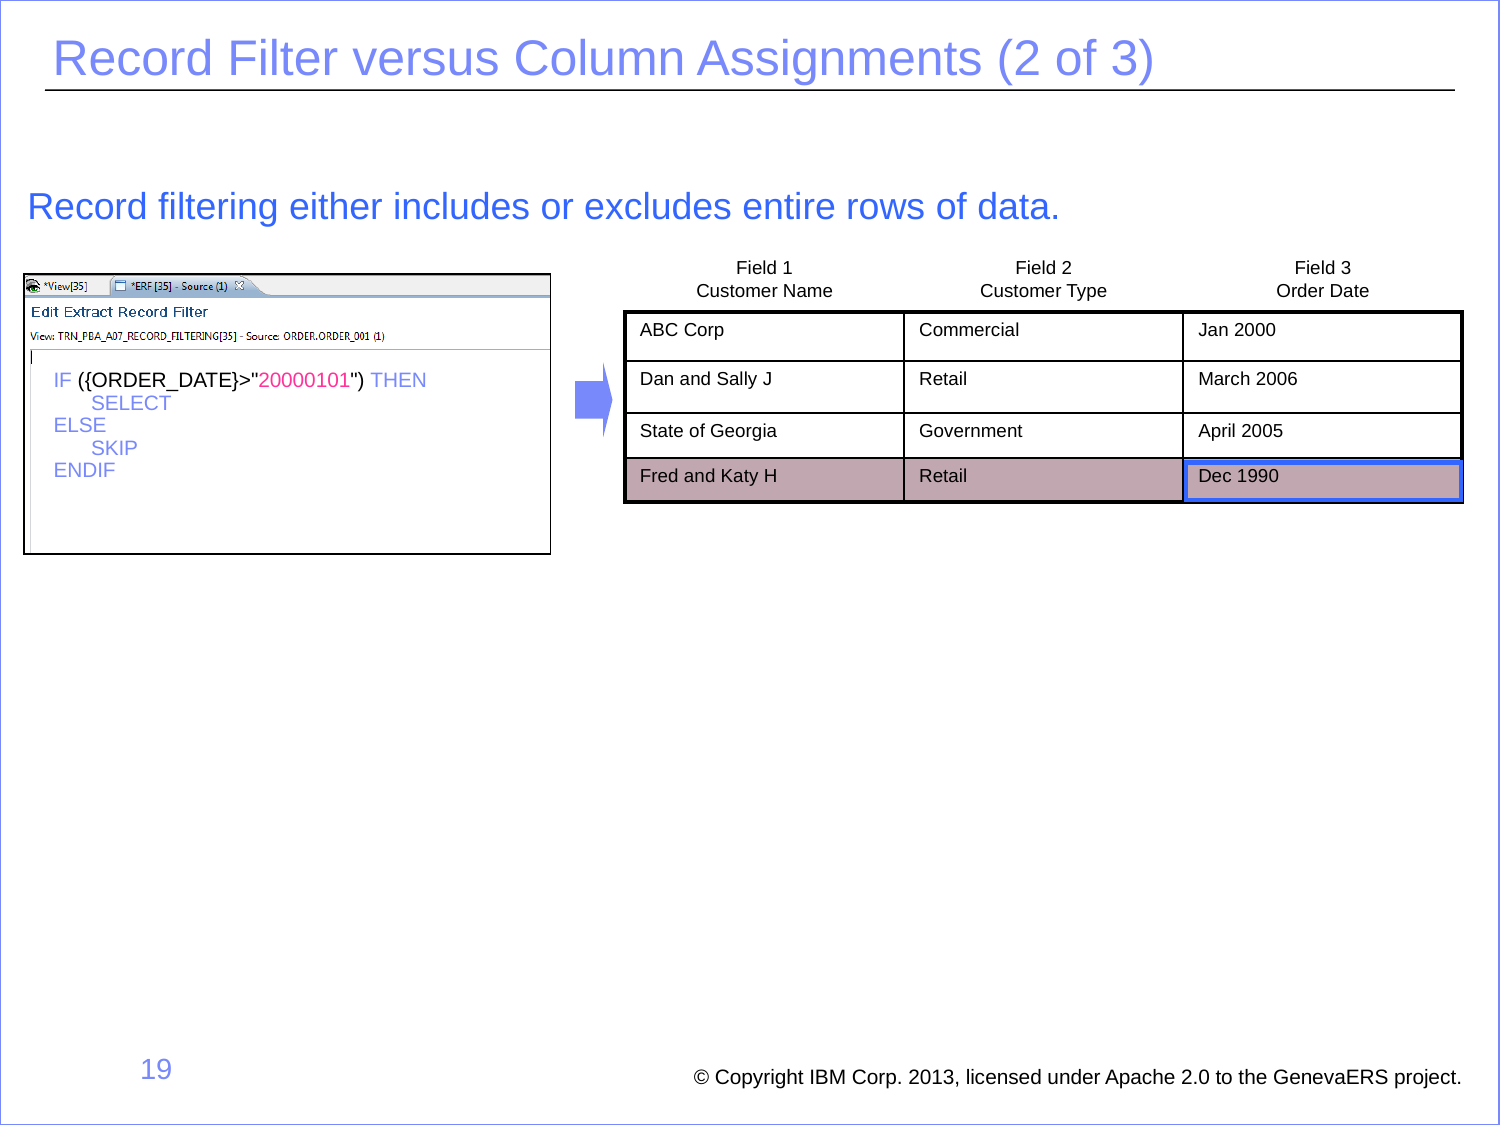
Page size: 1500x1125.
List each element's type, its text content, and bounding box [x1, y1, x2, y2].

picture [24, 274, 551, 554]
table_cell April 2005 [1184, 414, 1460, 457]
table_cell March 2006 [1184, 362, 1460, 412]
table_header Field 3 Order Date [1183, 250, 1462, 310]
table_cell Fred and Katy H [627, 459, 903, 500]
table_cell Retail [905, 362, 1182, 412]
table_cell Retail [905, 459, 1182, 500]
text_box [575, 362, 613, 438]
table_header Field 2 Customer Type [904, 250, 1183, 310]
table_cell ABC Corp [627, 314, 903, 360]
table_cell State of Georgia [627, 414, 903, 457]
text_box [1185, 462, 1461, 500]
table_header Field 1 Customer Name [625, 250, 904, 310]
table_cell Government [905, 414, 1182, 457]
title Record Filter versus Column Assignments (2 of 3) [37, 24, 1321, 115]
slide_number 19 [37, 1046, 188, 1125]
table_cell Dec 1990 [1184, 459, 1460, 500]
table_cell Jan 2000 [1184, 314, 1460, 360]
text_box Record filtering either includes or excludes entire rows of data. [12, 174, 1263, 225]
table_cell Commercial [905, 314, 1182, 360]
table_cell Dan and Sally J [627, 362, 903, 412]
